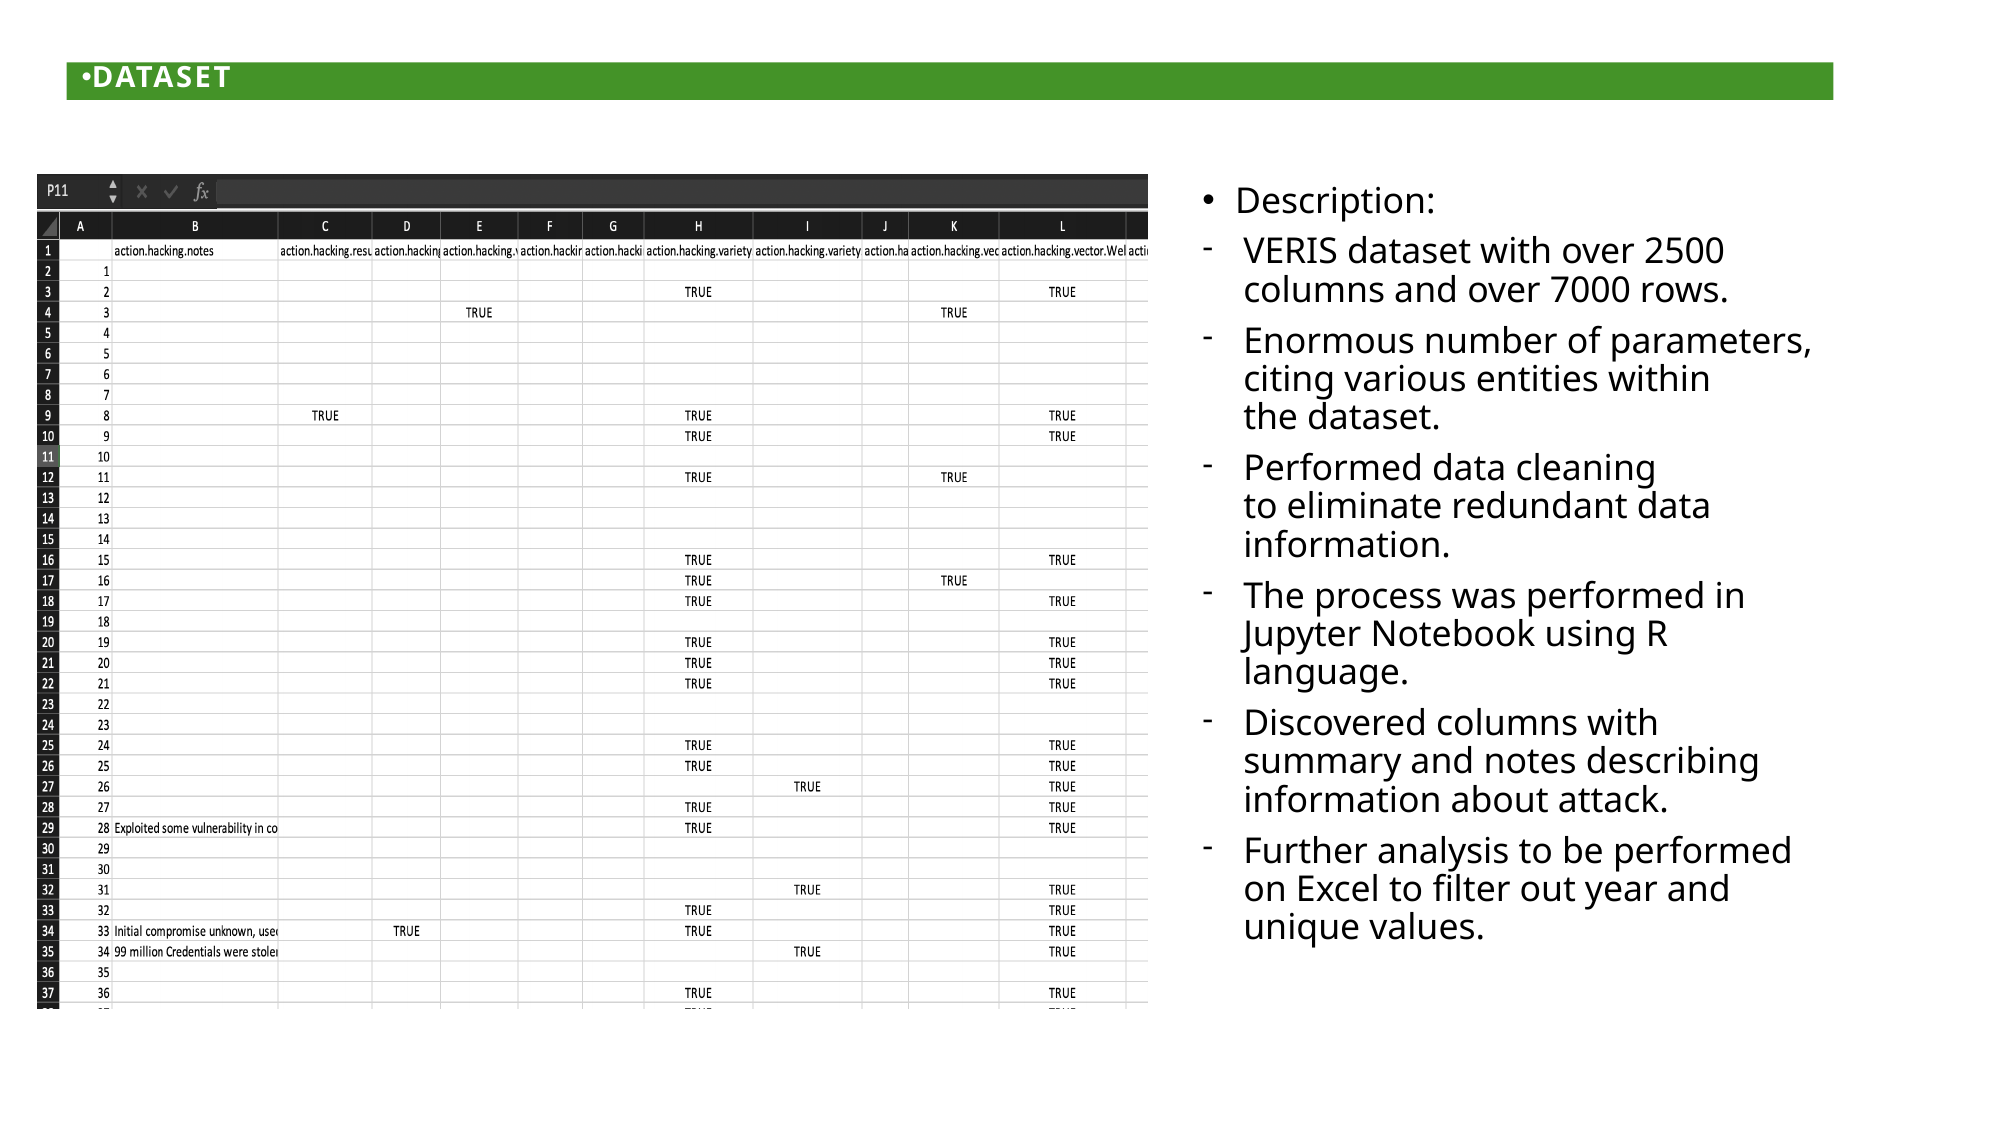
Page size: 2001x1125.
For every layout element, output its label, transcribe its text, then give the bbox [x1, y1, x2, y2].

list Dataset [66, 62, 1834, 100]
picture [36, 174, 1148, 1010]
list Description: VERIS dataset with over 2500 columns and over 7000 rows. Enormous number of parameters, citing various entities within the dataset. Performed data cleaning to eliminate redundant data information. The process was performed in Jupyter Notebook using R language. Discovered columns with summary and notes describing information about attack. Further analysis to be performed on Excel to filter out year and unique values. [1187, 174, 1834, 1000]
